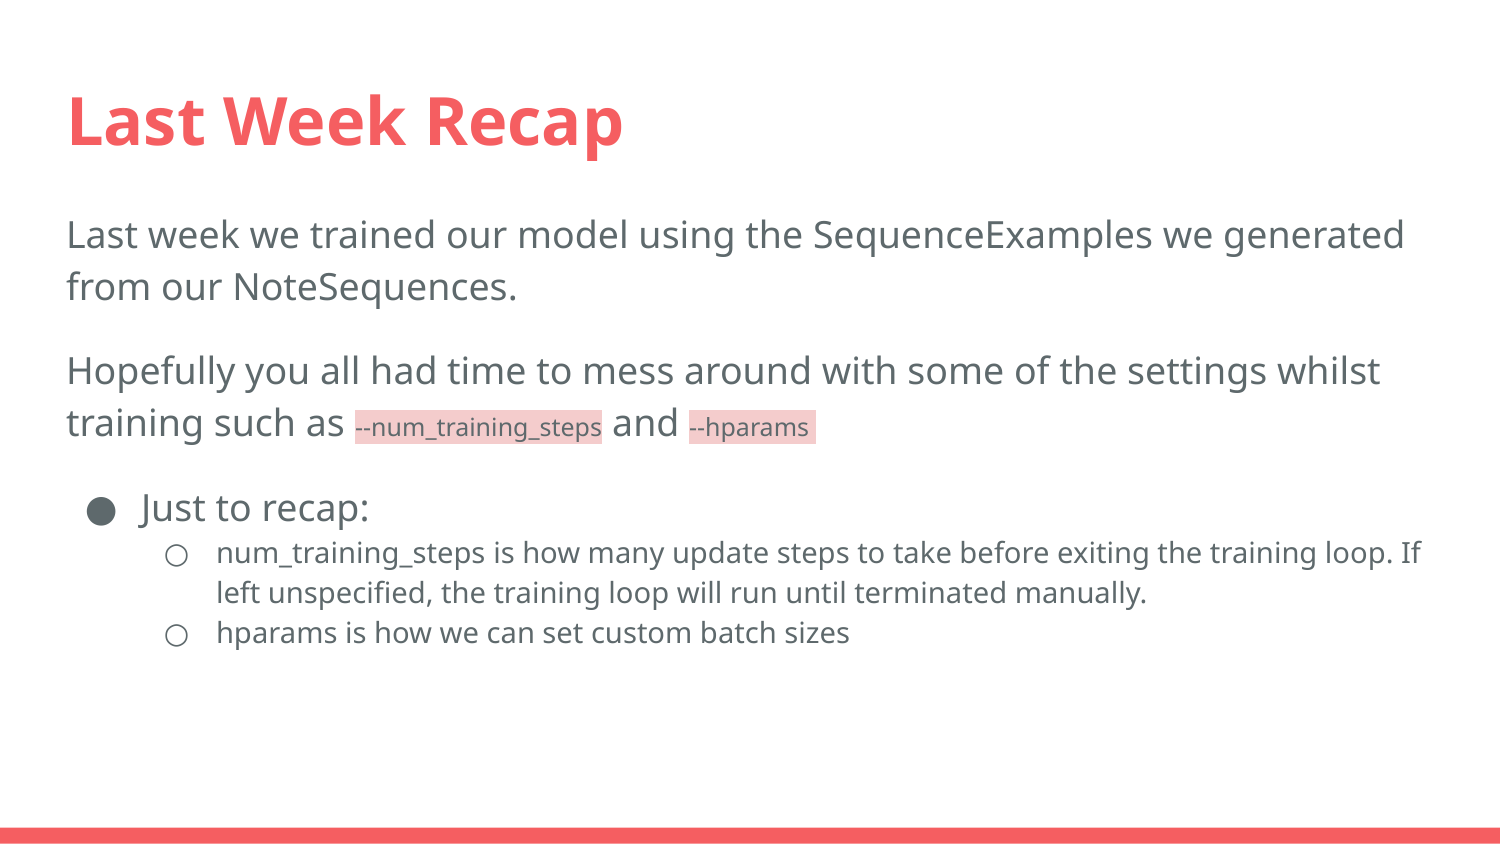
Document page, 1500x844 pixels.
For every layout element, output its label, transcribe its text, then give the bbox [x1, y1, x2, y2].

list Last week we trained our model using the SequenceExamples we generated from our NoteSequences. Hopefully you all had time to mess around with some of the settings whilst training such as --num_training_steps and --hparams Just to recap: num_training_steps is how many update steps to take before exiting the training loop. If left unspecified, the training loop will run until terminated manually. hparams is how we can set custom batch sizes [51, 189, 1449, 750]
title Last Week Recap [51, 64, 1449, 167]
